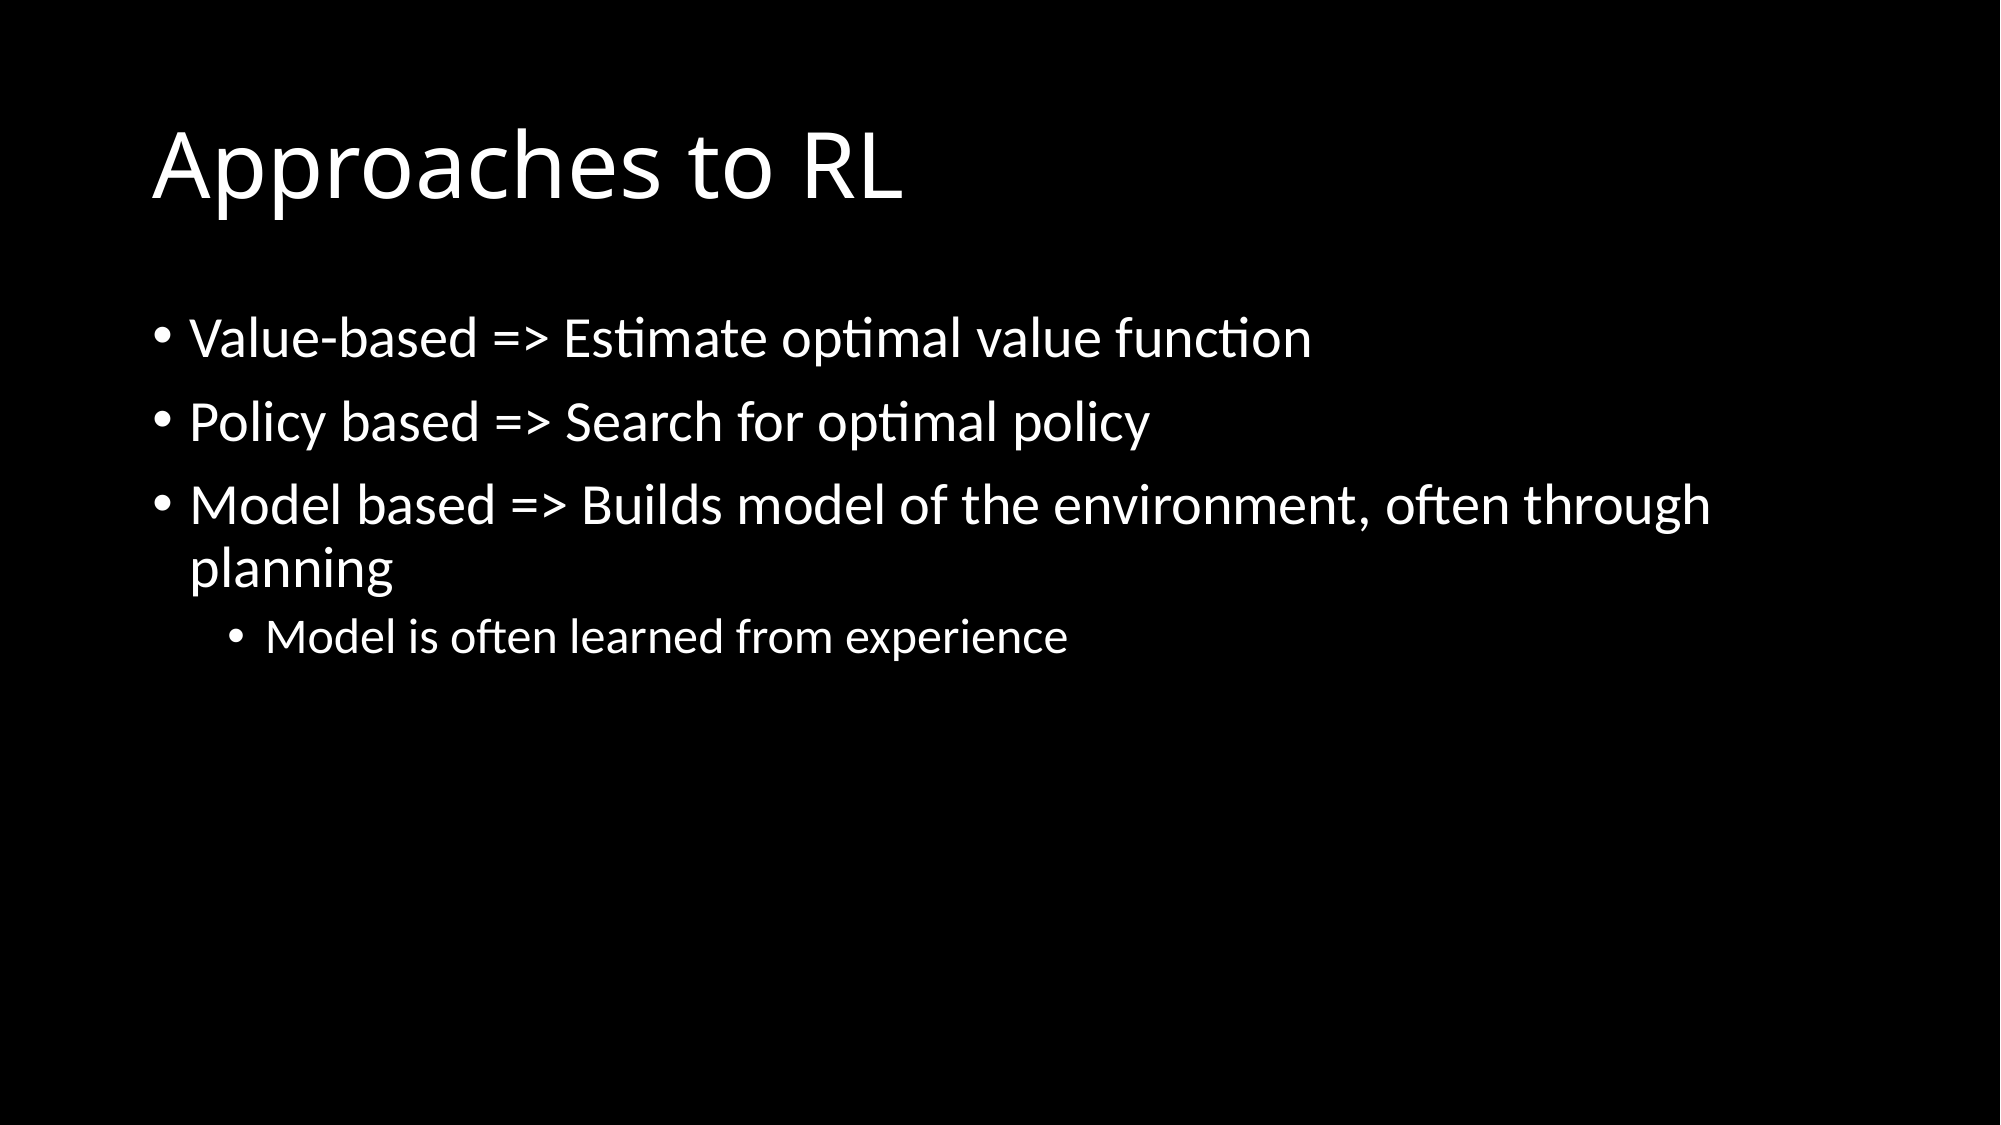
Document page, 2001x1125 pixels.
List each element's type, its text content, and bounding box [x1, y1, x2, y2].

list Value-based => Estimate optimal value function Policy based => Search for optimal policy Model based => Builds model of the environment, often through planning Model is often learned from experience [137, 299, 1863, 1014]
title Approaches to RL [137, 59, 1863, 278]
